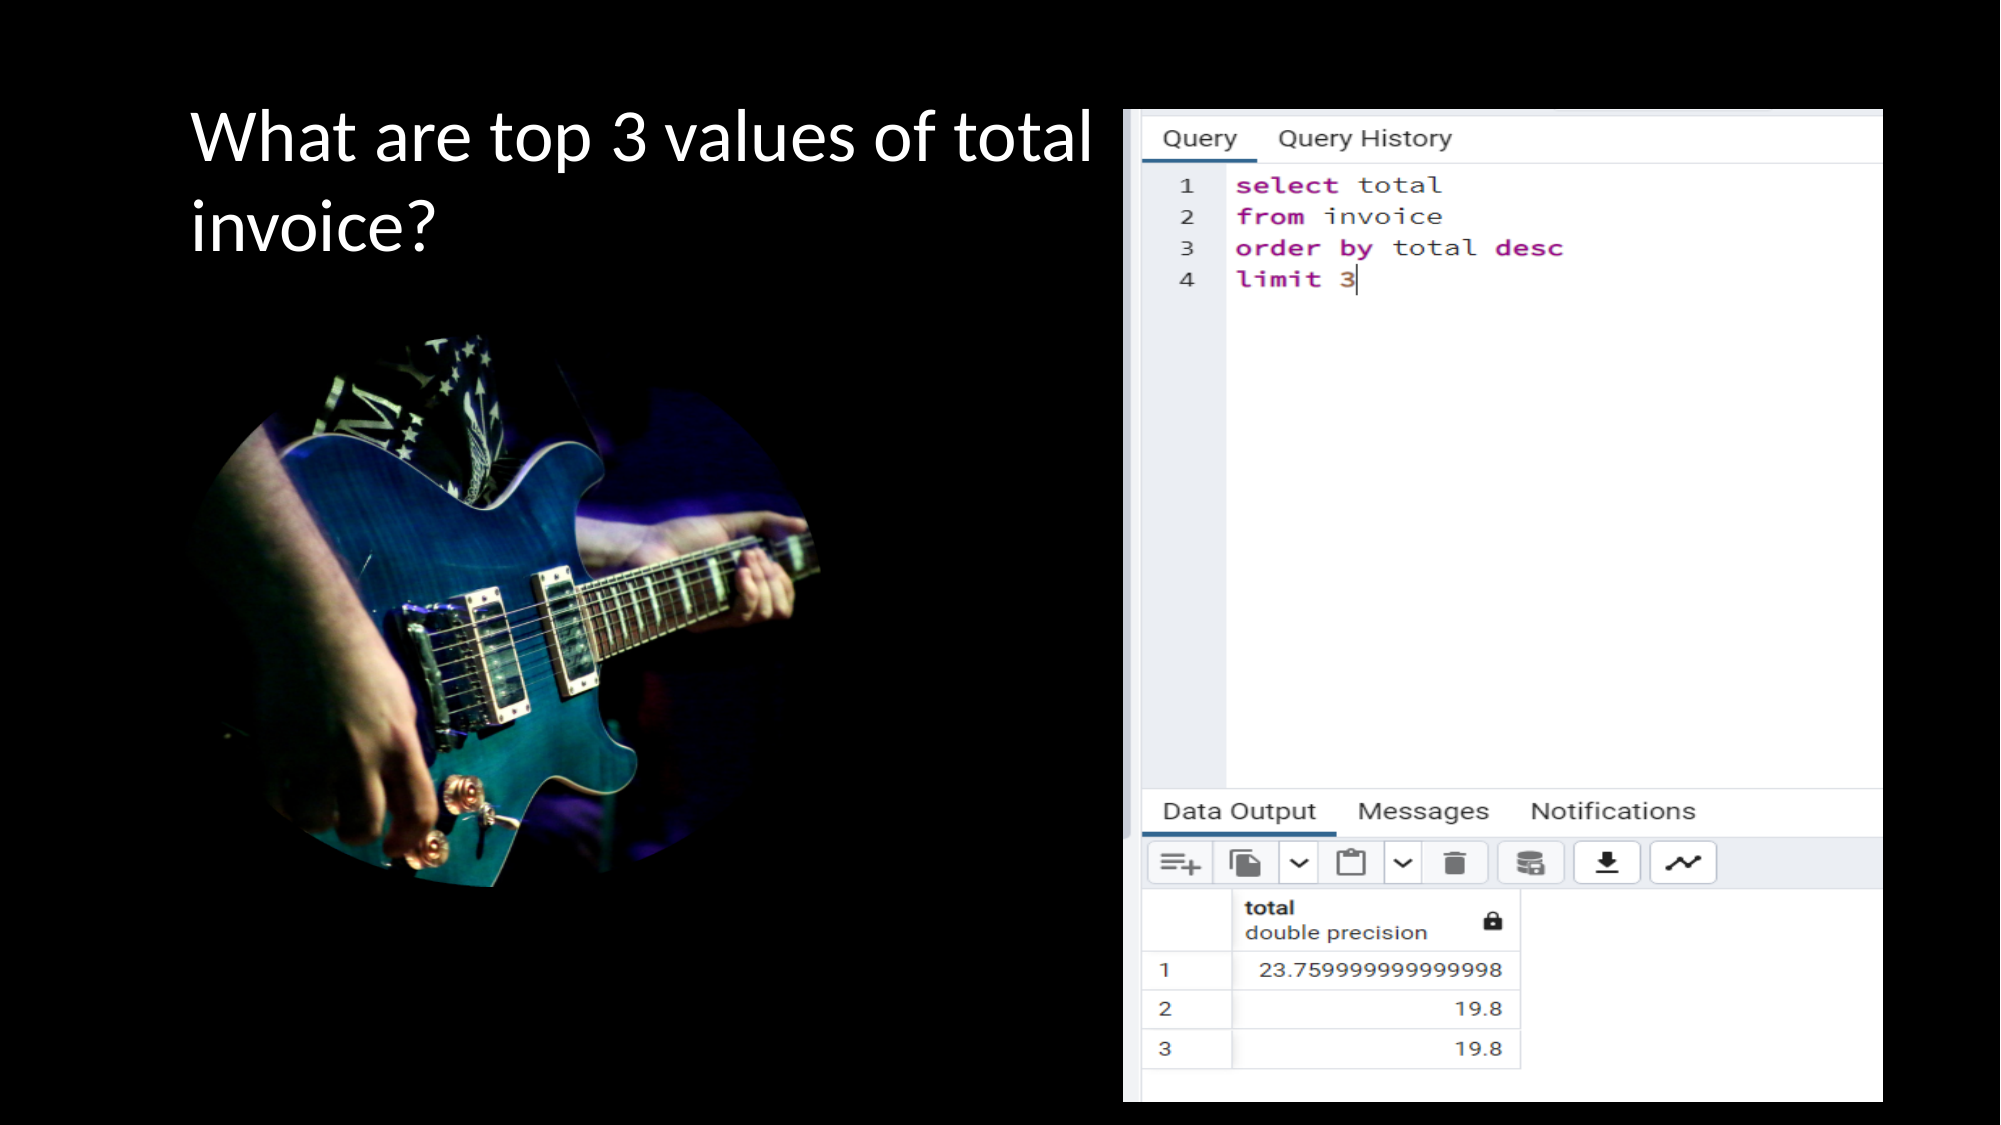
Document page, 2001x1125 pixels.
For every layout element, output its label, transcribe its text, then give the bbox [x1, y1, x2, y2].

picture [1123, 108, 1883, 1102]
text_box What are top 3 values of total invoice? [176, 79, 1205, 275]
picture [176, 334, 824, 887]
